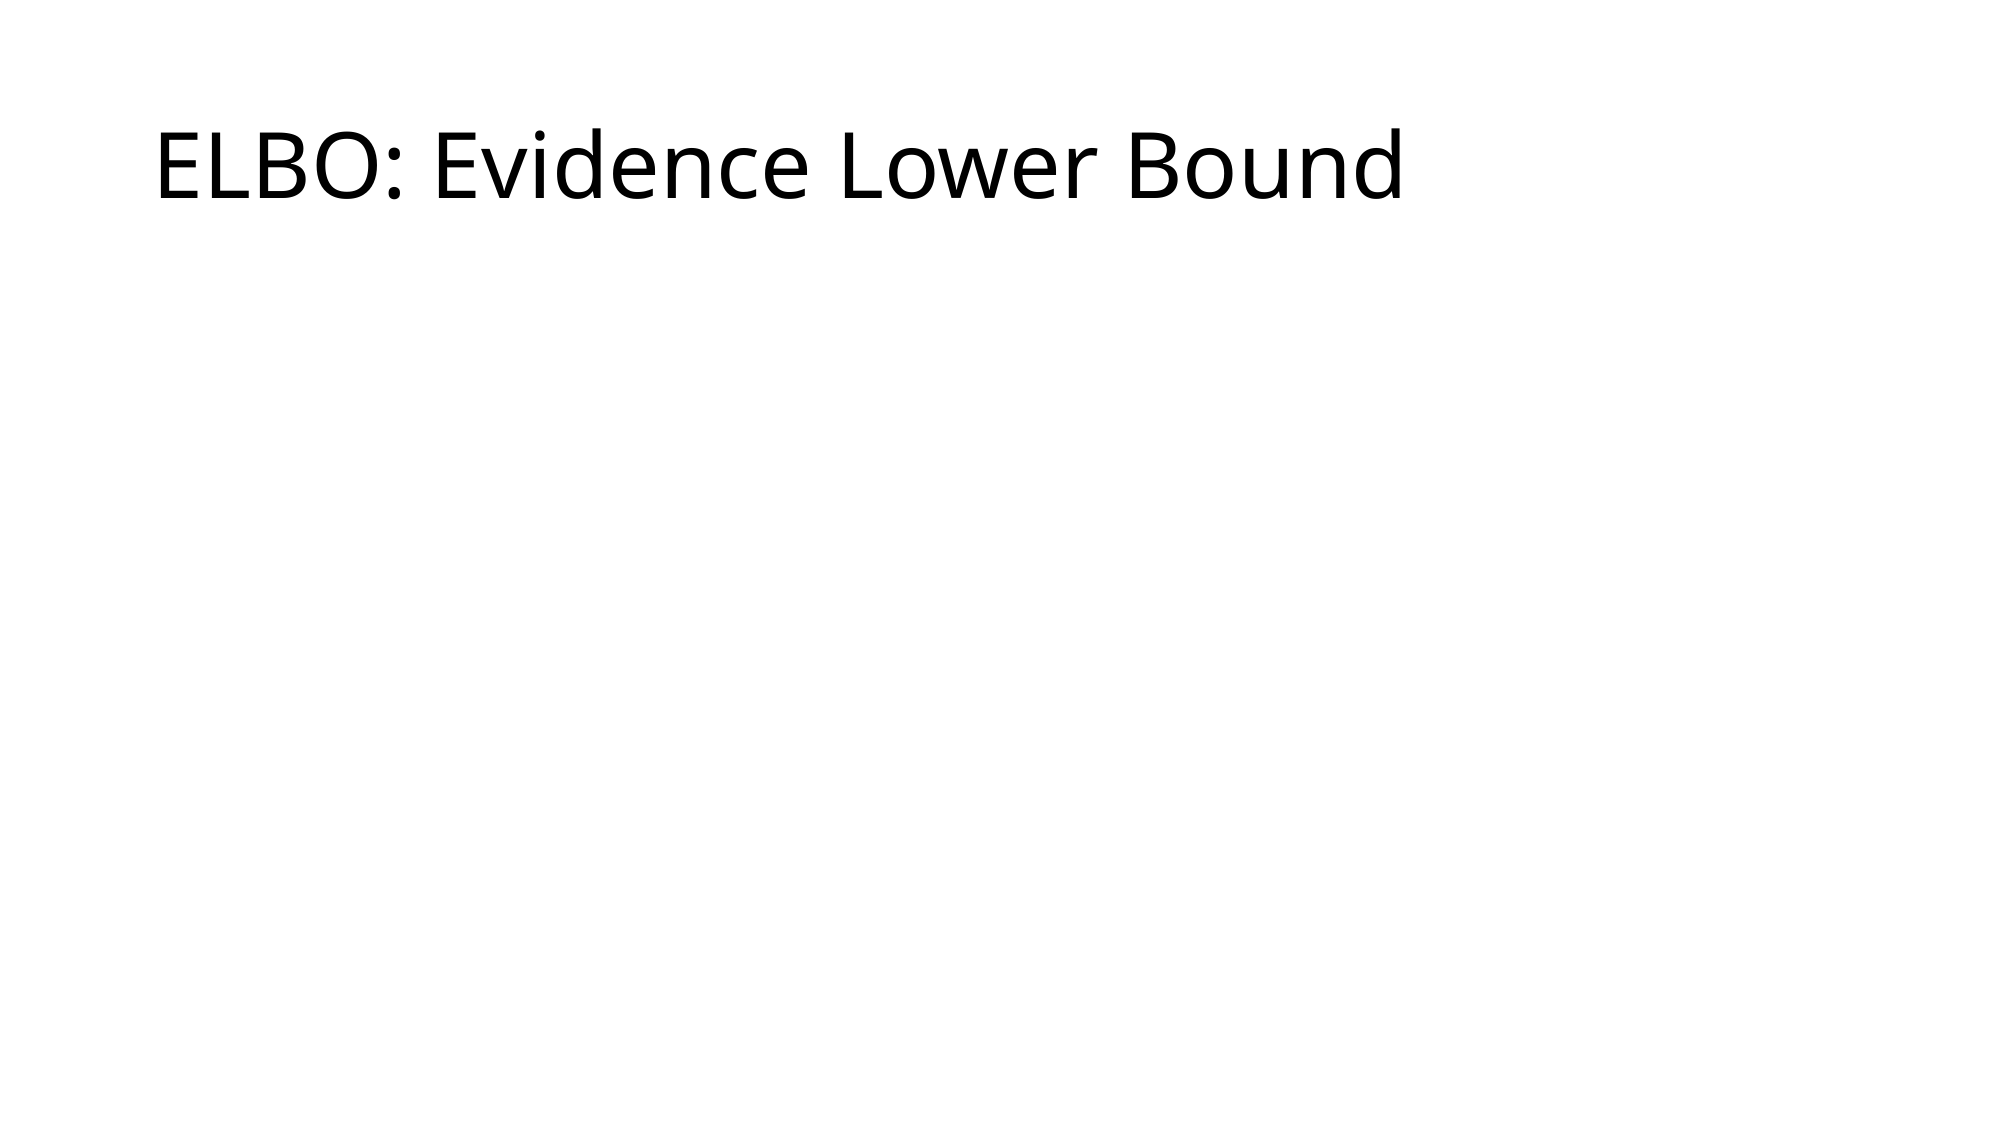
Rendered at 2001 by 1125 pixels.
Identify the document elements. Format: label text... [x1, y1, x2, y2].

title ELBO: Evidence Lower Bound [137, 59, 1863, 278]
